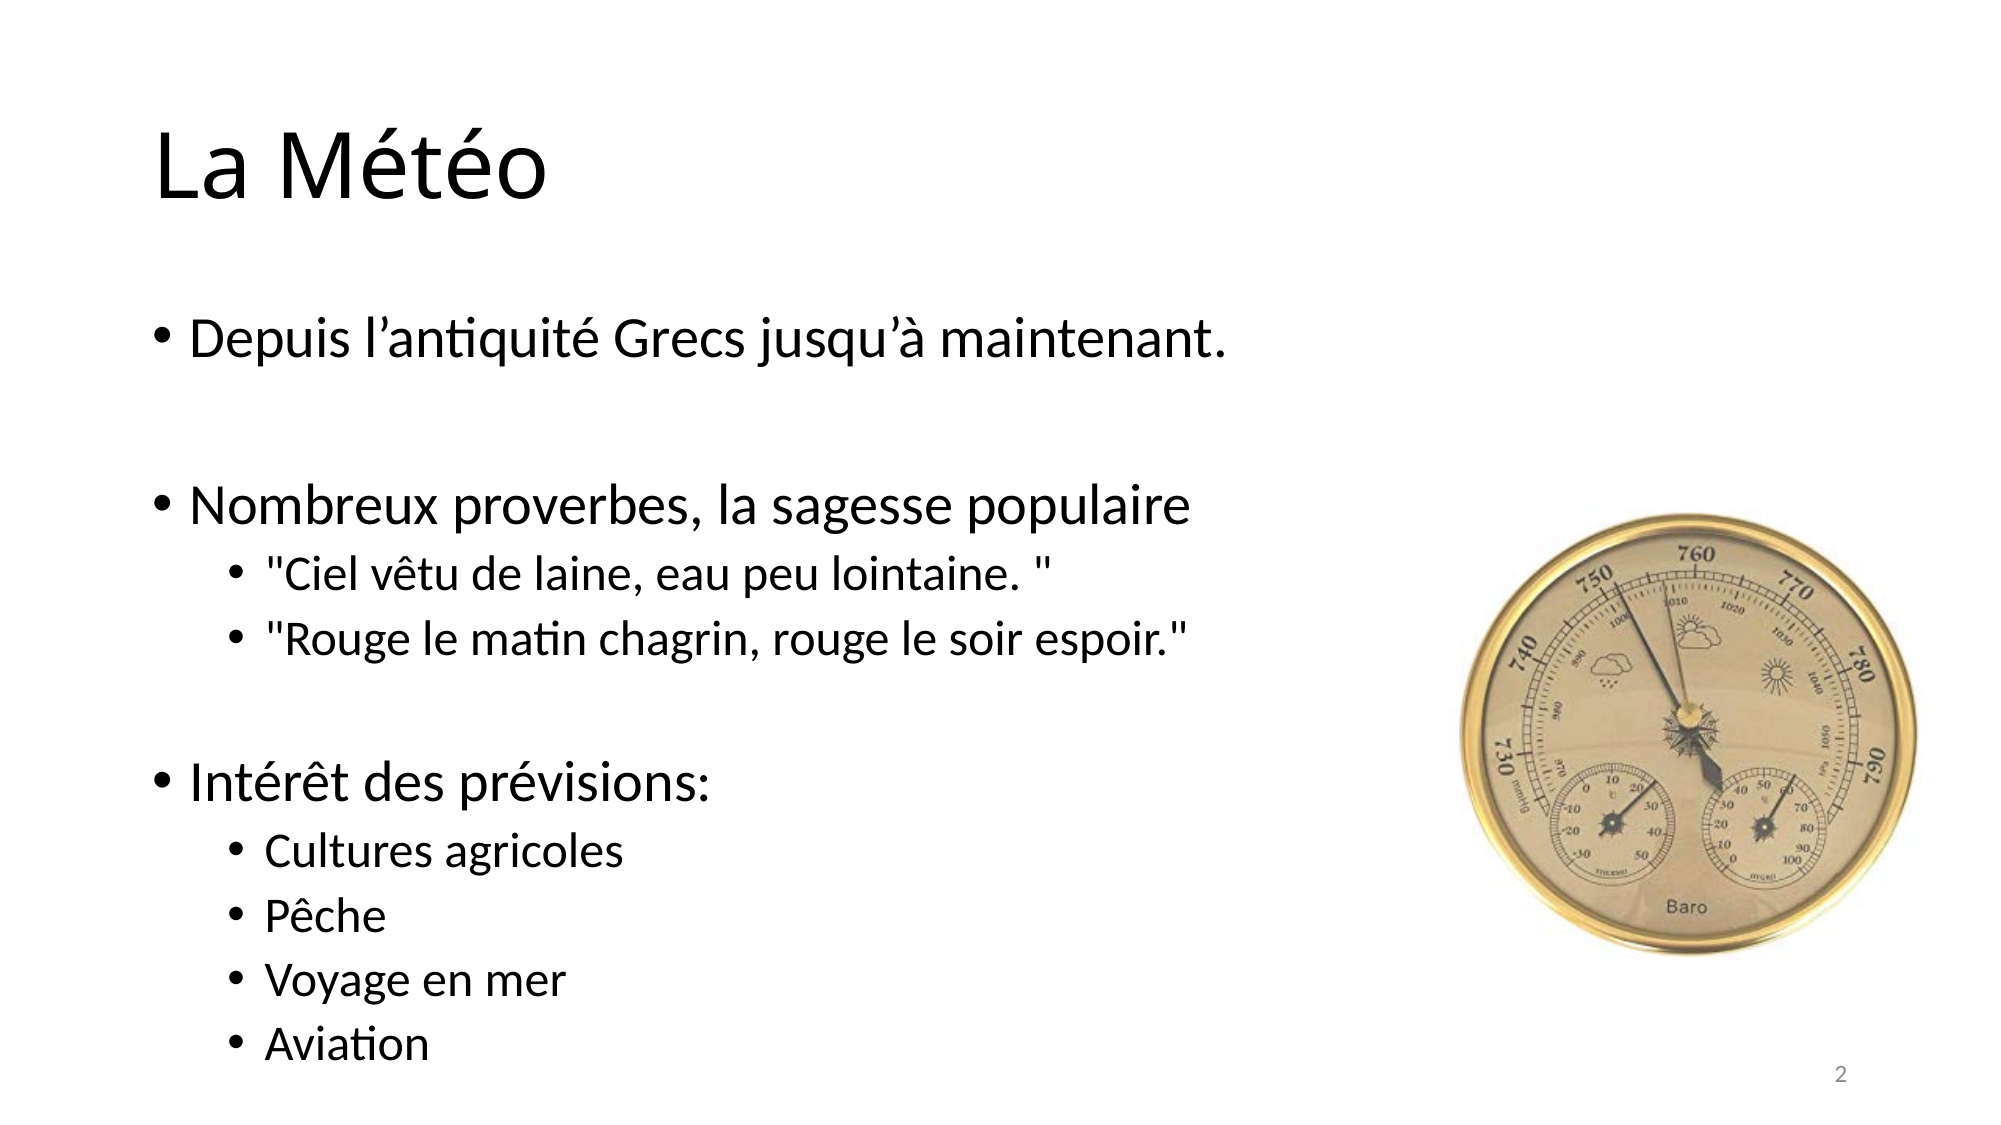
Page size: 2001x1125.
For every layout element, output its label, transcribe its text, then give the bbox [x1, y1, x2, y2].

text_box La Météo [137, 59, 1862, 277]
text_box 1 [1412, 1042, 1862, 1103]
picture [1411, 460, 1967, 1016]
text_box Depuis l’antiquité Grecs jusqu’à maintenant. Nombreux proverbes, la sagesse populaire "Ciel vêtu de laine, eau peu lointaine. " "Rouge le matin chagrin, rouge le soir espoir." Intérêt des prévisions: Cultures agricoles Pêche Voyage en mer Aviation [137, 299, 1862, 1013]
